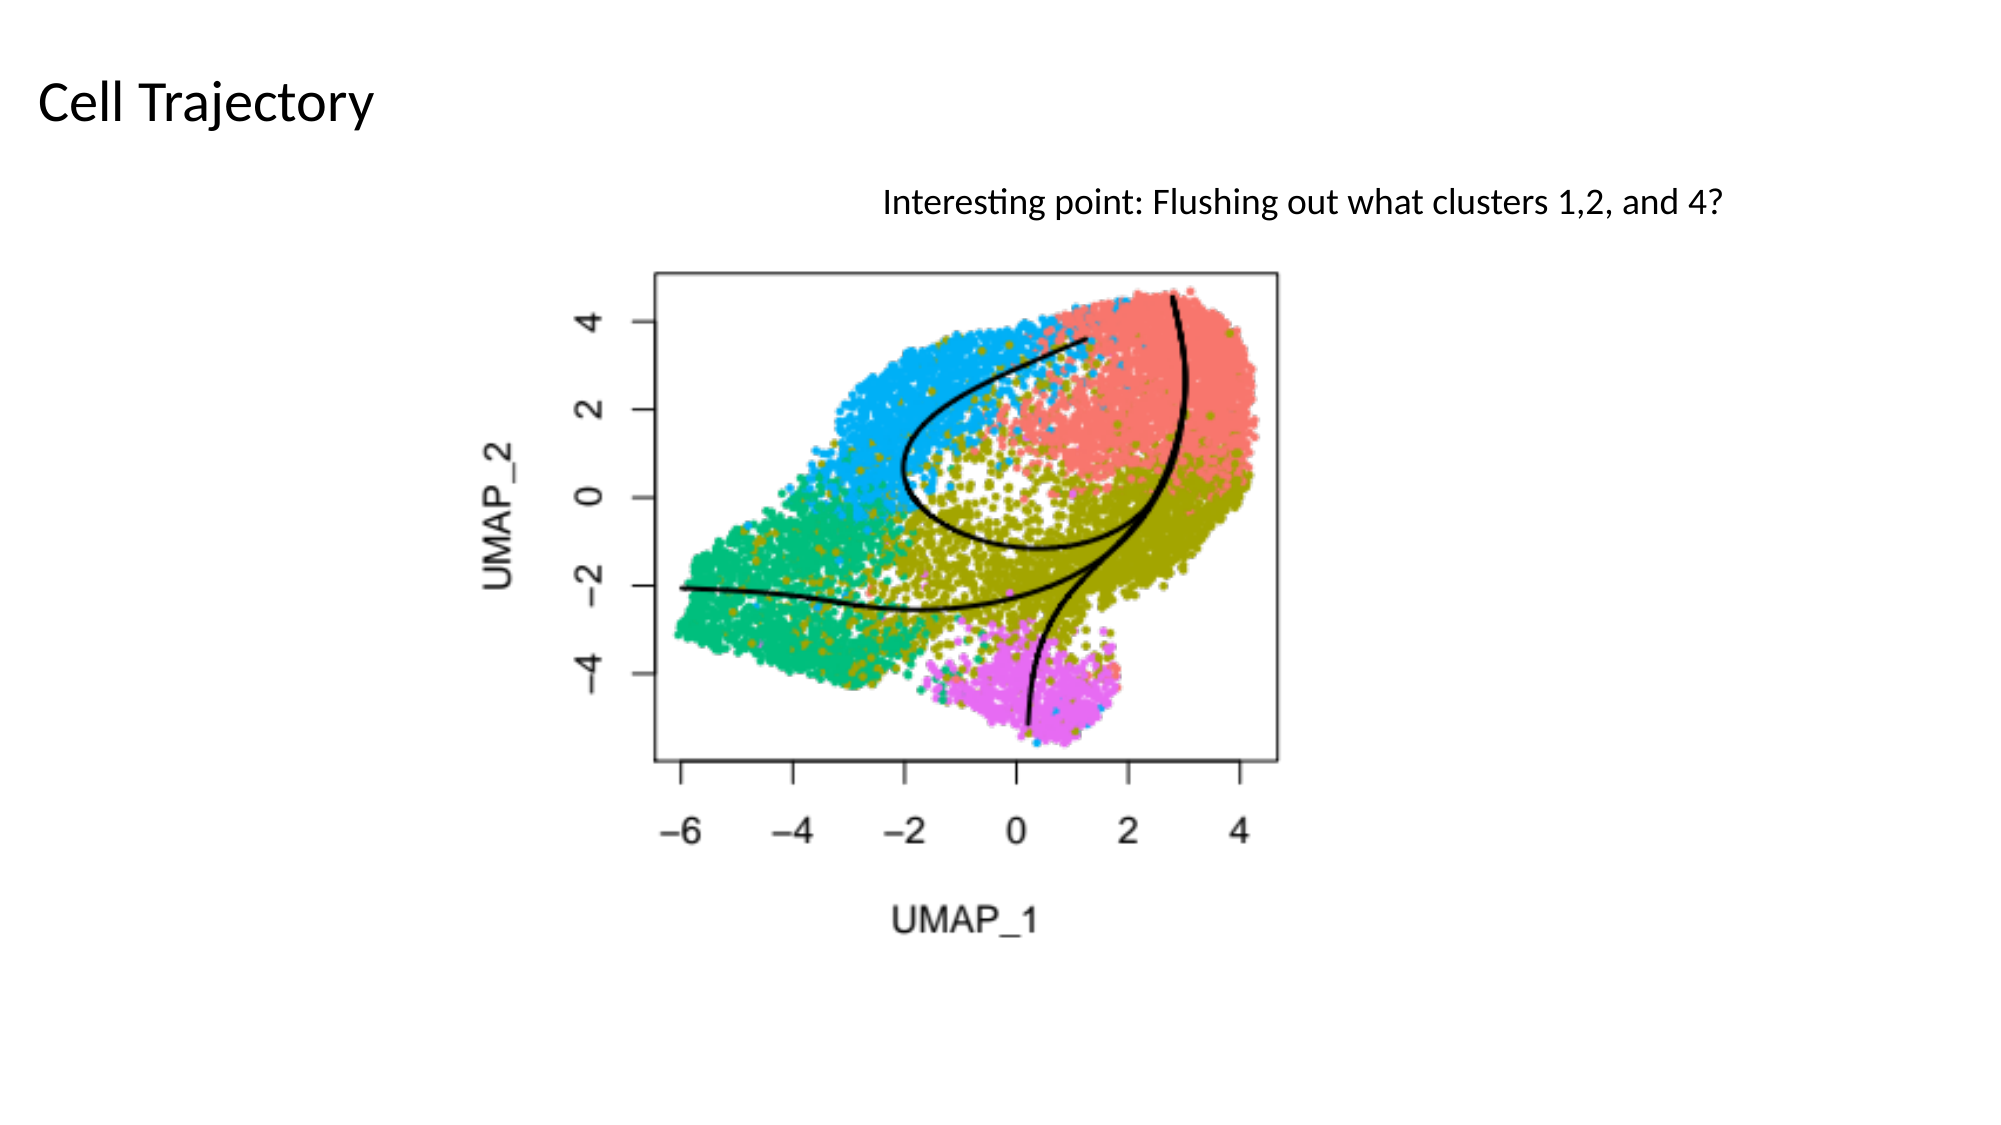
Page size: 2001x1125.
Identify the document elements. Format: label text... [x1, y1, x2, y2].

picture [471, 89, 1368, 987]
text_box Cell Trajectory [23, 55, 390, 141]
text_box Interesting point: Flushing out what clusters 1,2, and 4? [1368, 169, 1741, 230]
